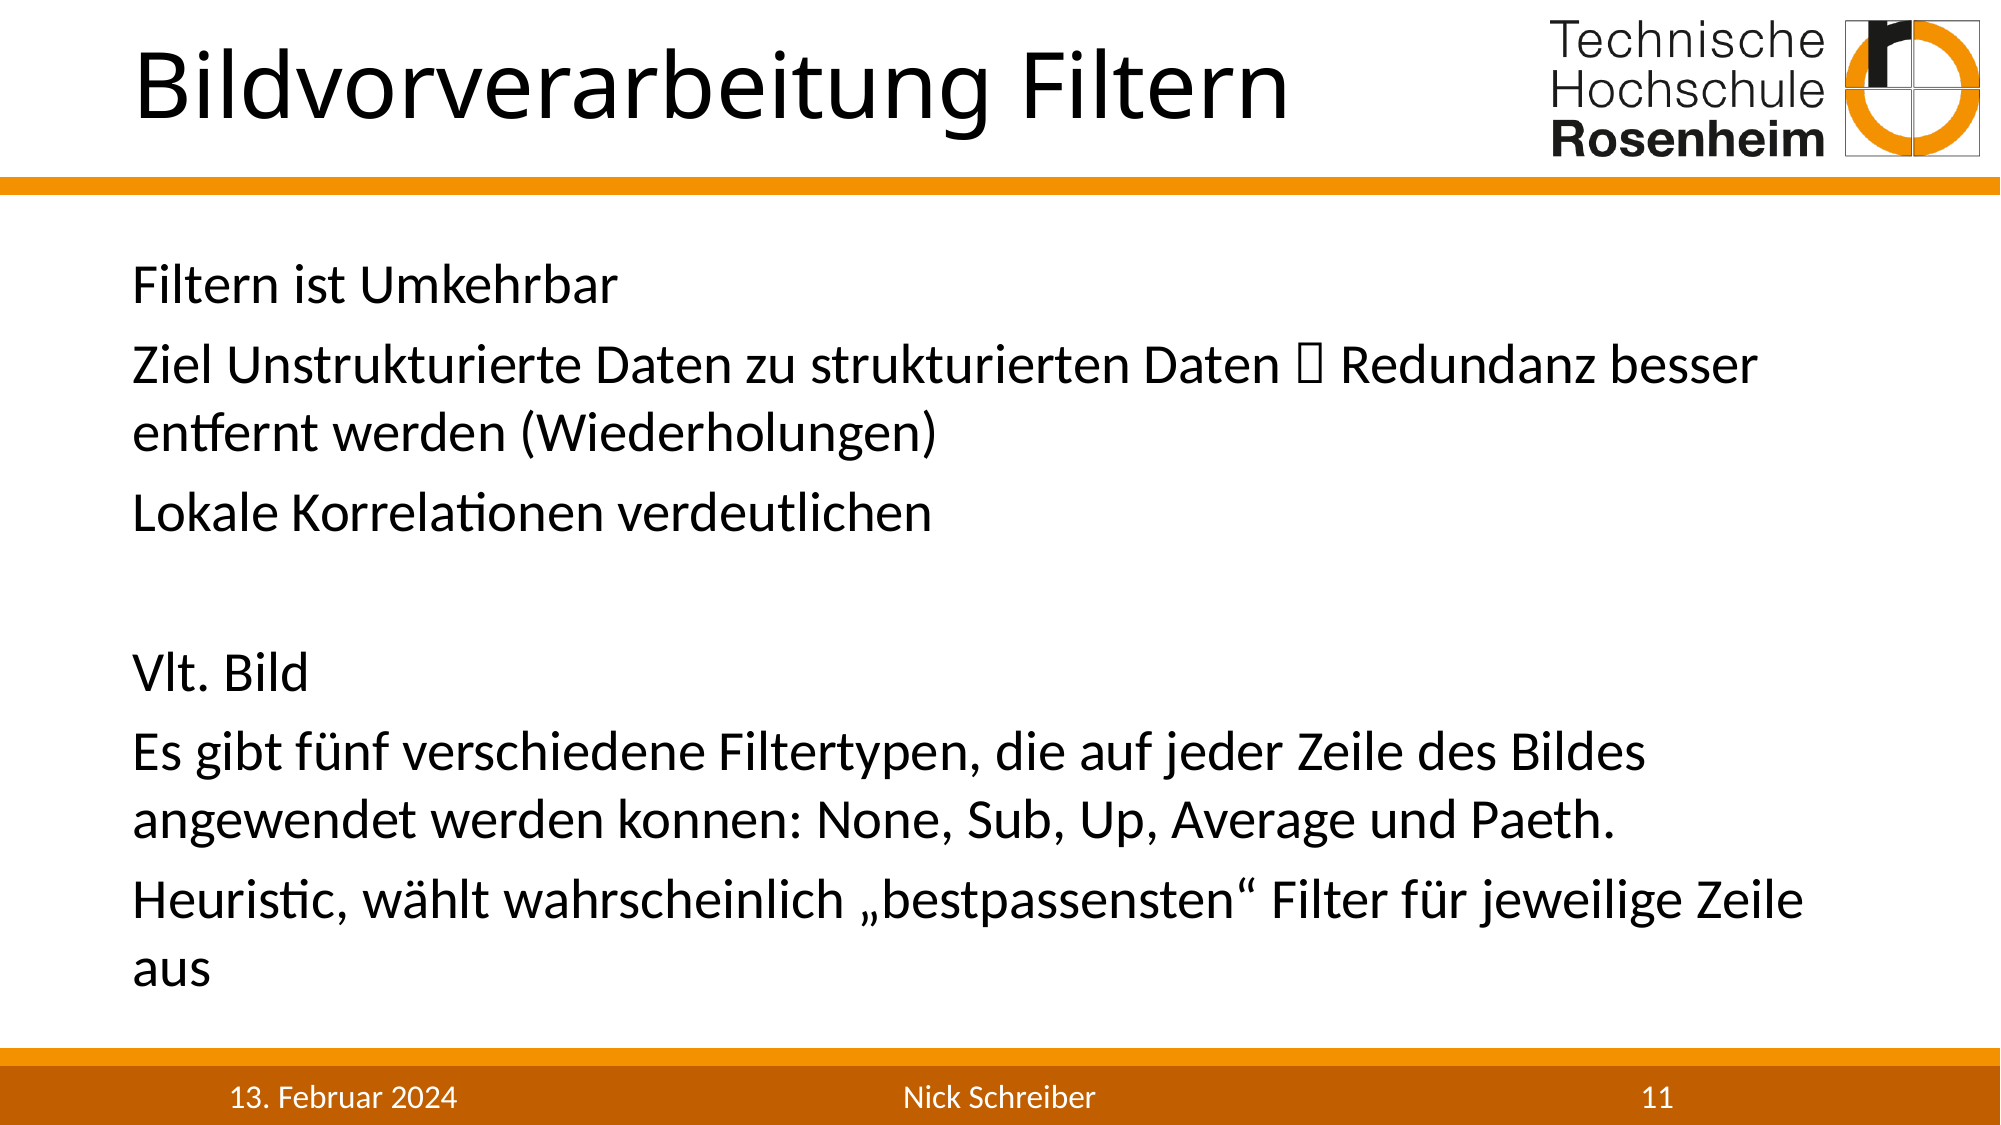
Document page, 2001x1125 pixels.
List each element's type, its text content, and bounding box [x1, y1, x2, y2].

slide_number 11 [1432, 1065, 1883, 1125]
footer Nick Schreiber [662, 1065, 1338, 1125]
picture [1550, 20, 1980, 157]
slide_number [118, 1065, 569, 1125]
list Filtern ist Umkehrbar Ziel Unstrukturierte Daten zu strukturierten Daten  Redundanz besser entfernt werden (Wiederholungen) Lokale Korrelationen verdeutlichen Vlt. Bild Es gibt fünf verschiedene Filtertypen, die auf jeder Zeile des Bildes angewendet werden konnen: None, Sub, Up, Average und Paeth. Heuristic, wählt wahrscheinlich „bestpassensten“ Filter für jeweilige Zeile aus [117, 239, 1882, 1007]
title Bildvorverarbeitung Filtern [118, 0, 1530, 178]
